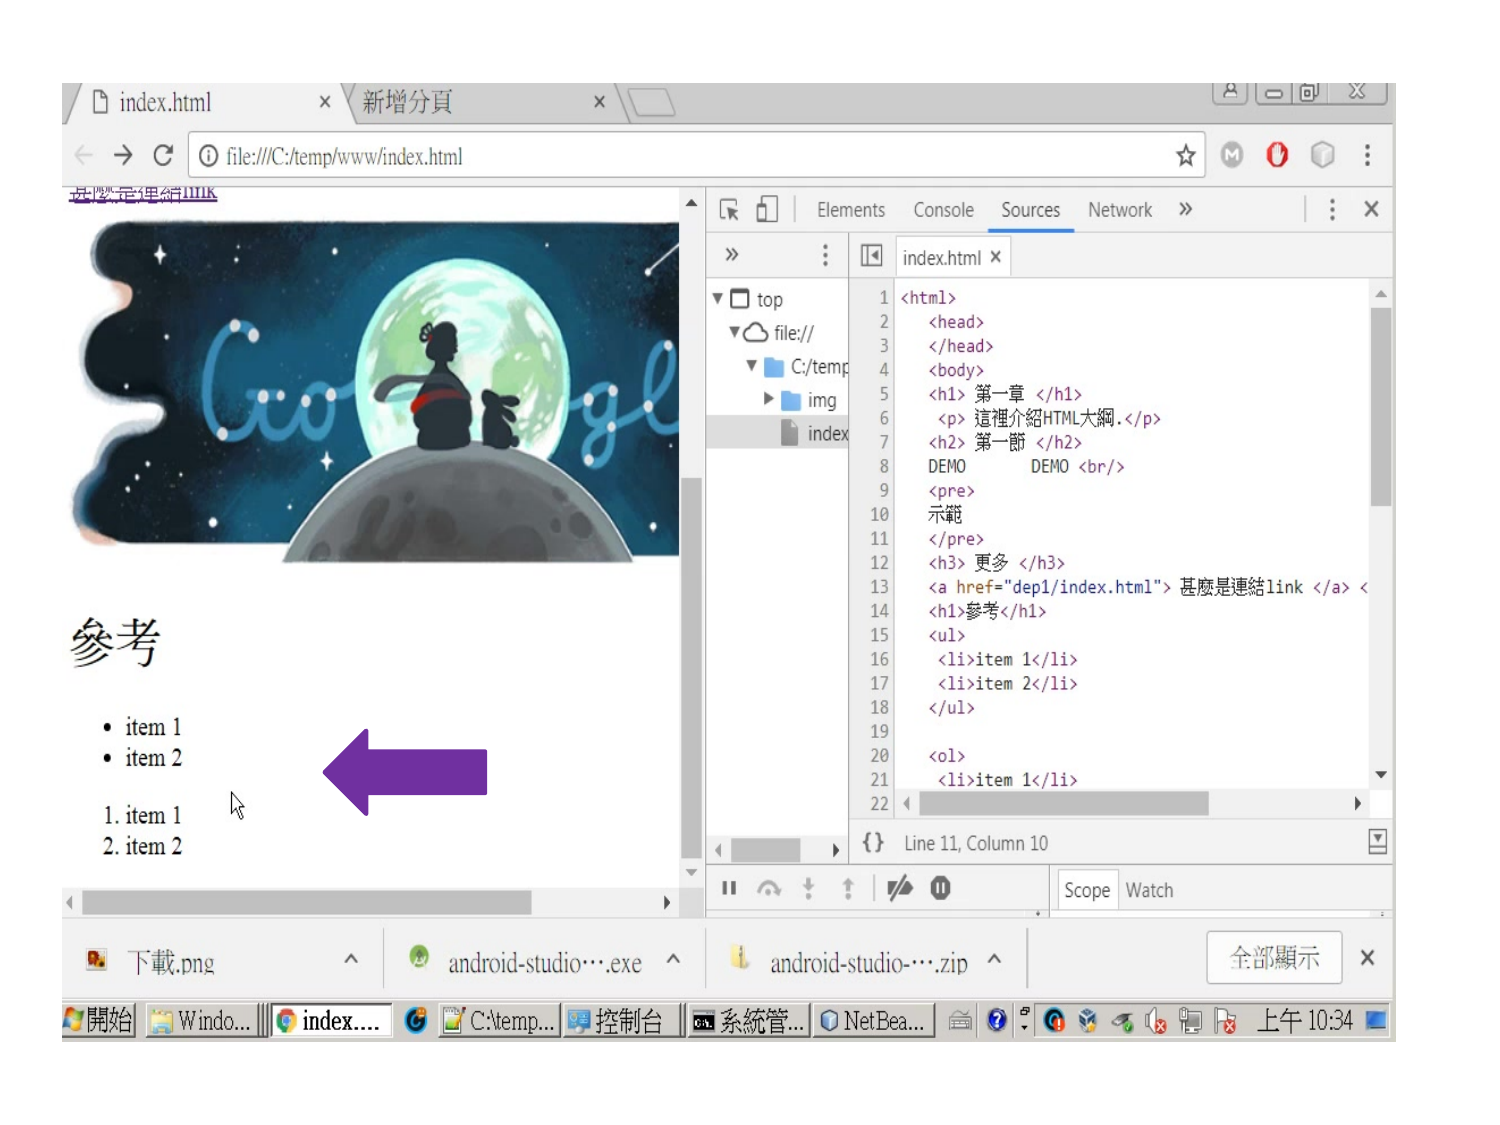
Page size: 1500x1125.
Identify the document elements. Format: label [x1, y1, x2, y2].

picture [62, 83, 1396, 1042]
